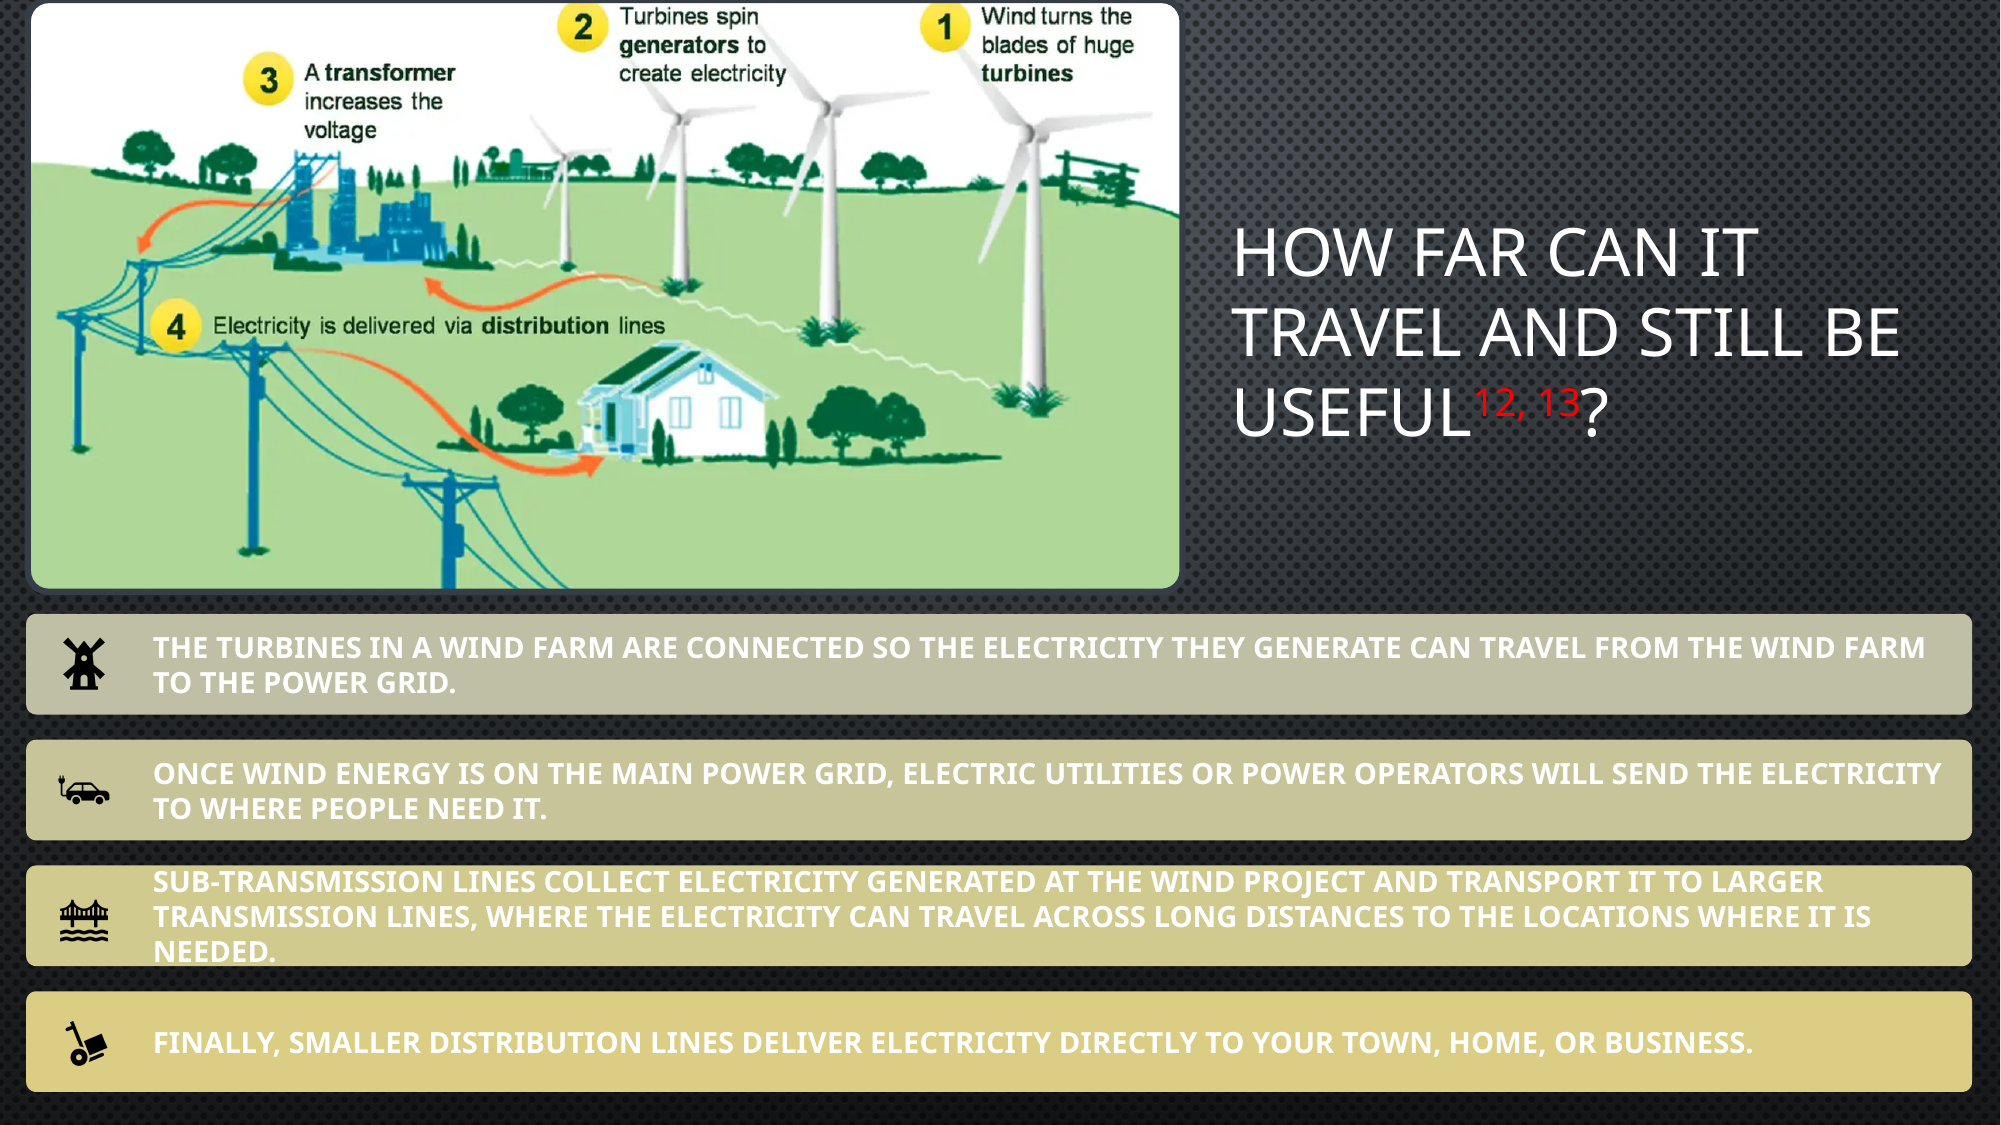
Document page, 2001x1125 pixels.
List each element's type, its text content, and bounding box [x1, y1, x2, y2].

picture [0, 0, 2001, 1125]
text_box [25, 613, 1973, 1093]
title HOW FAR CAN IT TRAVEL AND STILL BE USEFUL12, 13? [1216, 90, 1973, 569]
